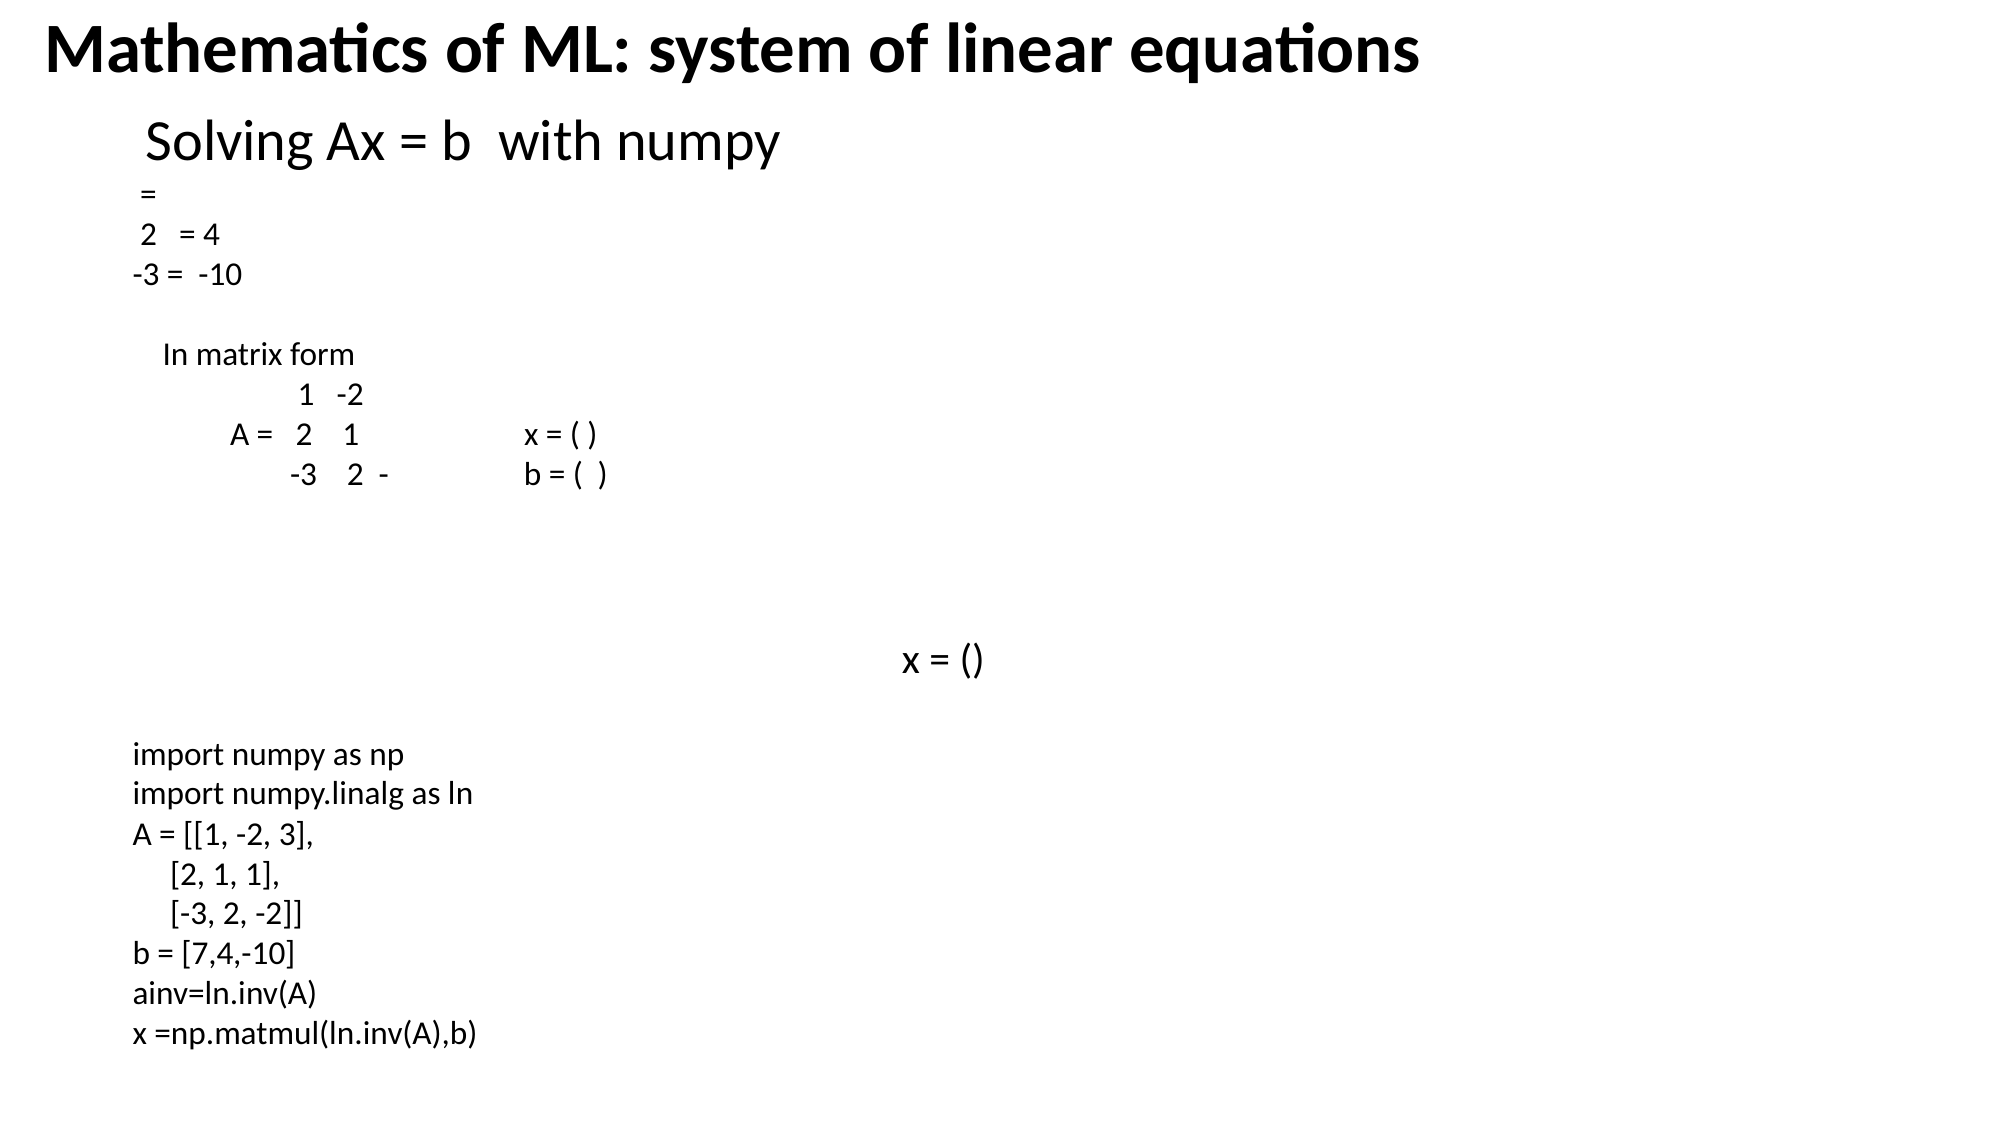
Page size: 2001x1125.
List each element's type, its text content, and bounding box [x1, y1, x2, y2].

text_box Mathematics of ML: system of linear equations [29, 0, 1438, 94]
text_box [204, 160, 1753, 303]
